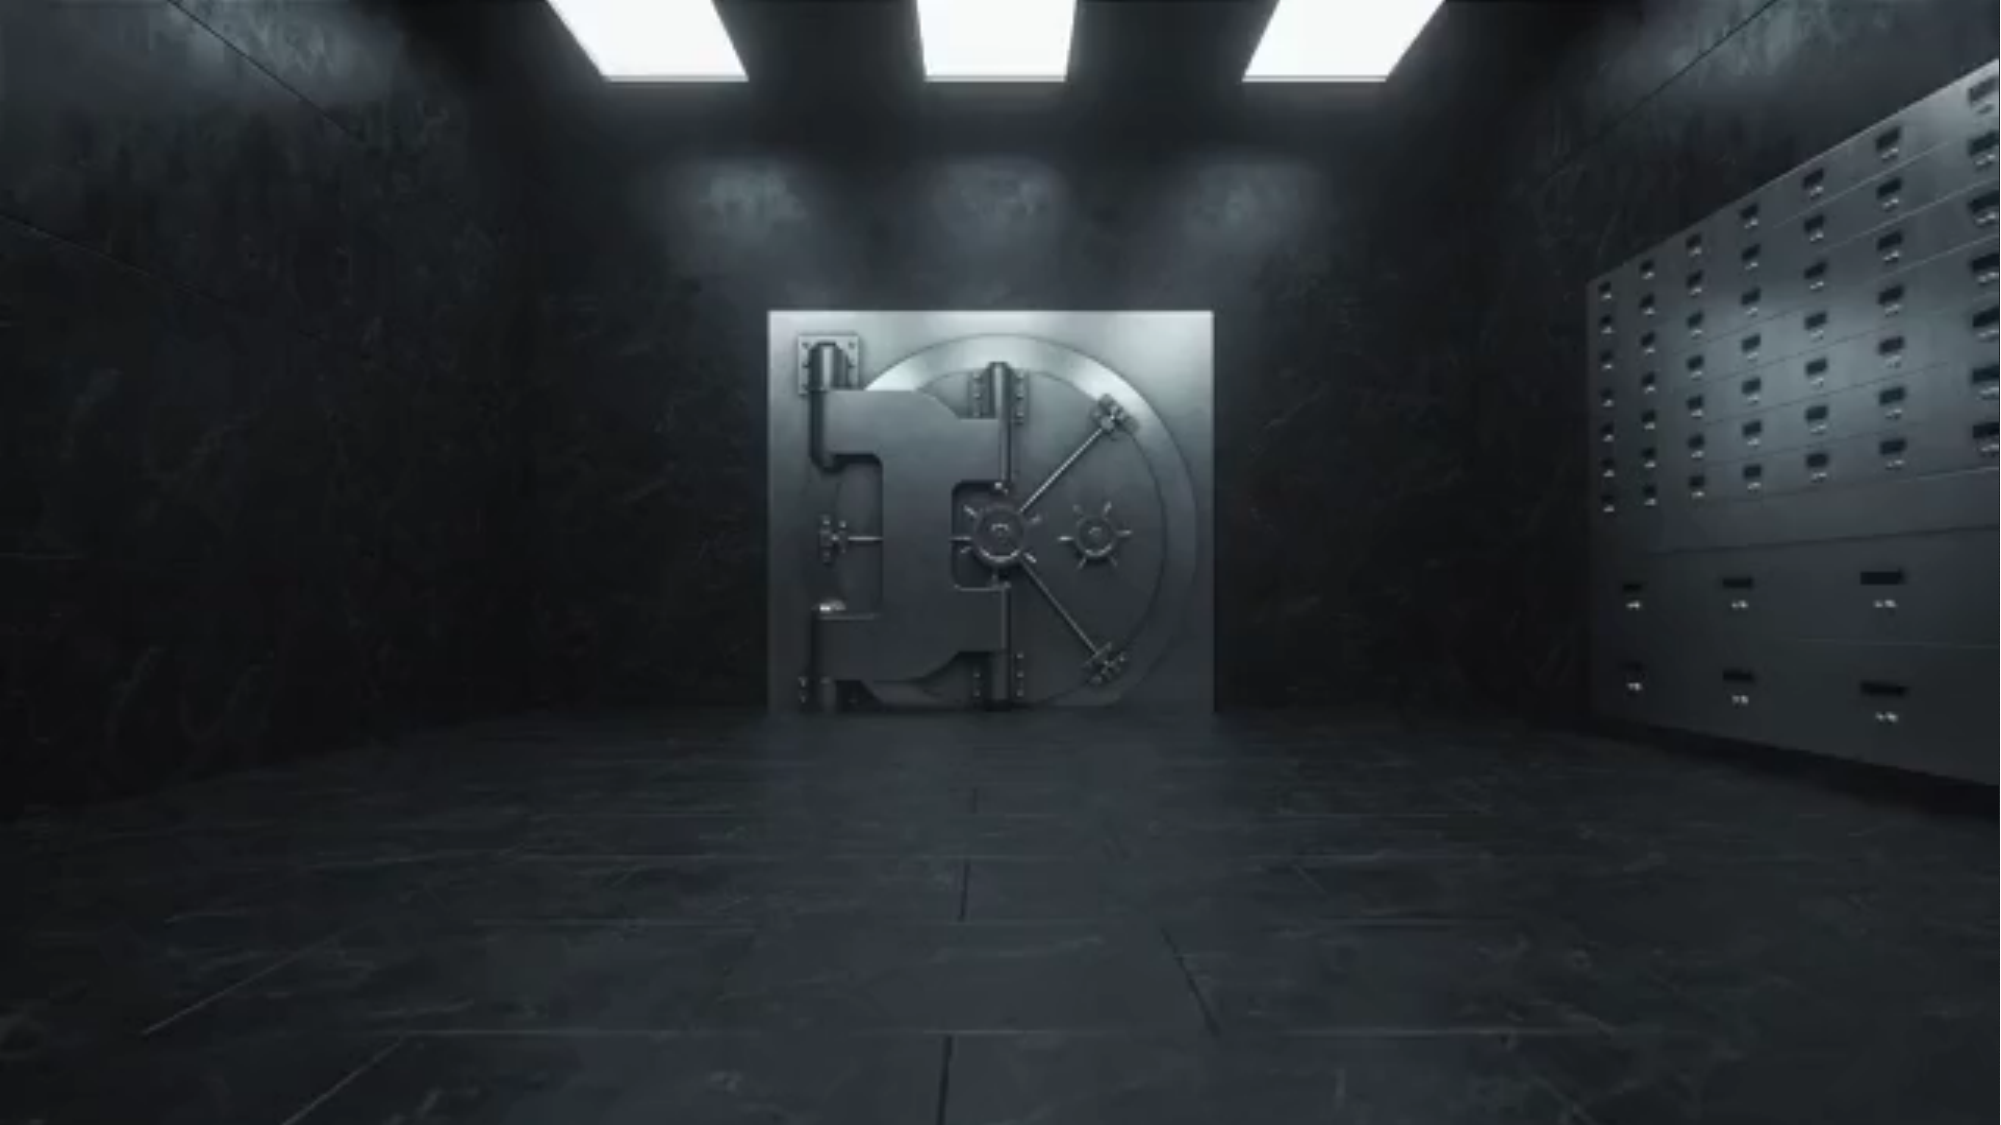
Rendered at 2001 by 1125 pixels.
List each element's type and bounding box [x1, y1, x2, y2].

list [0, 0, 2000, 1125]
